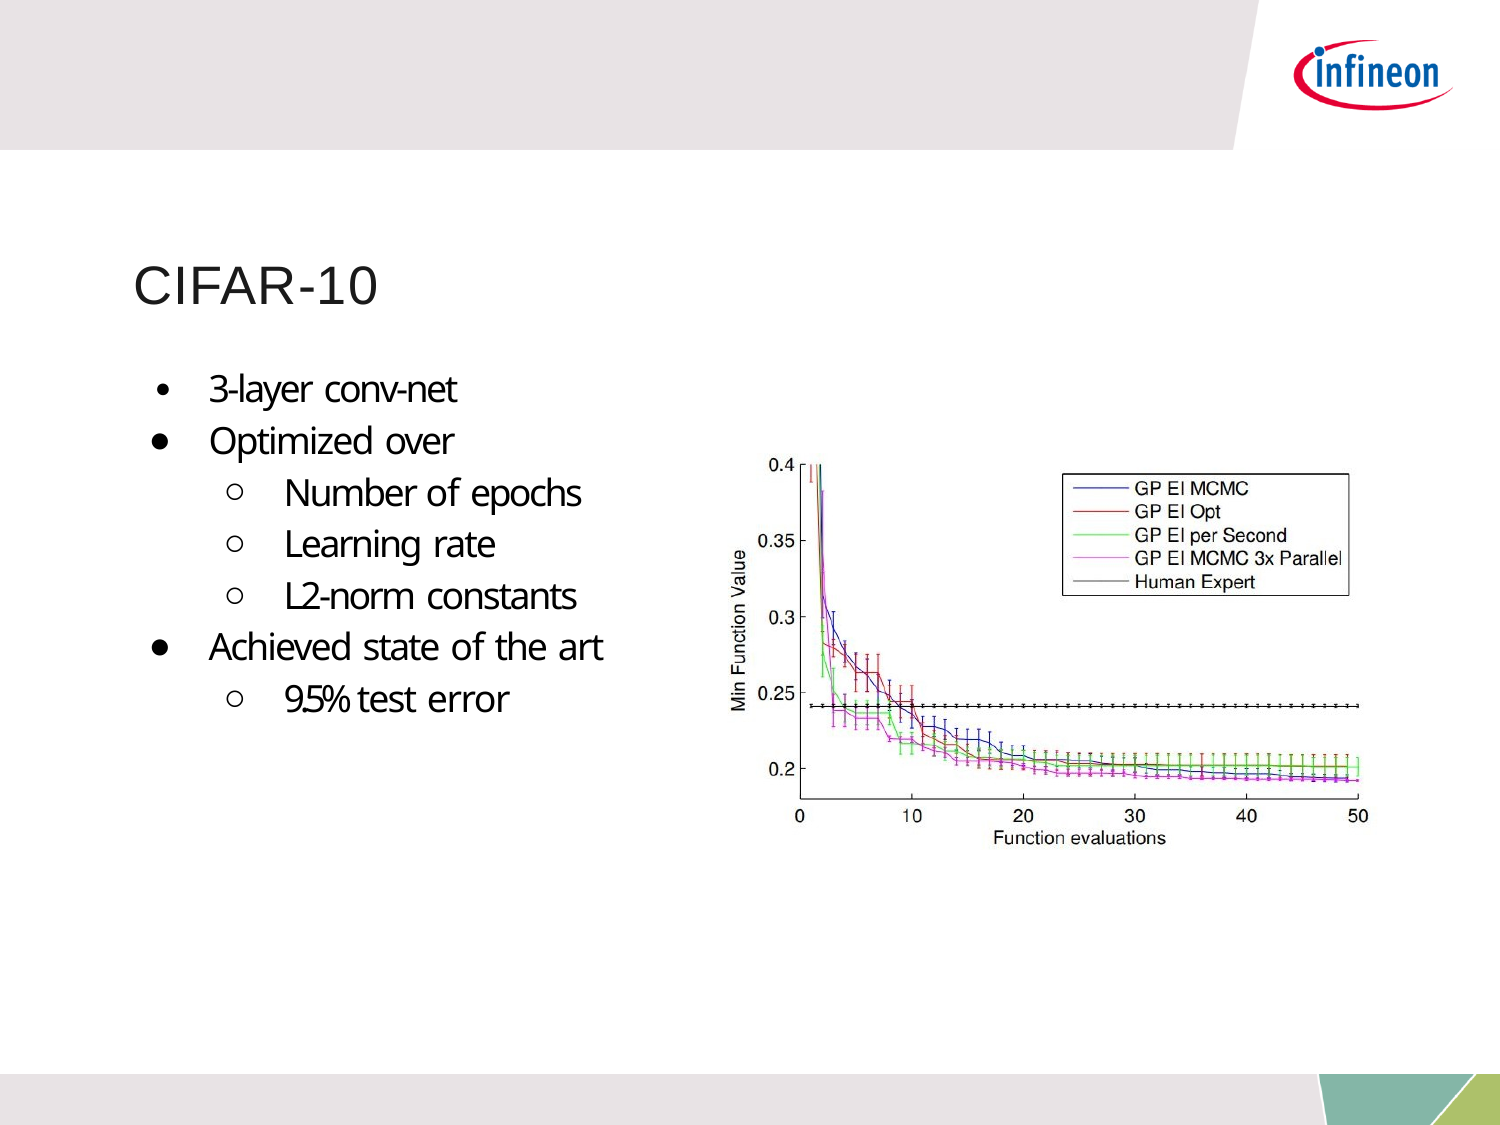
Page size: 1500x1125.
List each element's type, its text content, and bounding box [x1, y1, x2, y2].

text_box 3-layer conv-net Optimized over Number of epochs Learning rate L2-norm constants Achieved state of the art 9.5% test error [146, 356, 612, 720]
picture [0, 1074, 1500, 1125]
text_box [727, 453, 1378, 850]
title CIFAR-10 [131, 125, 431, 316]
picture [0, 0, 1500, 150]
